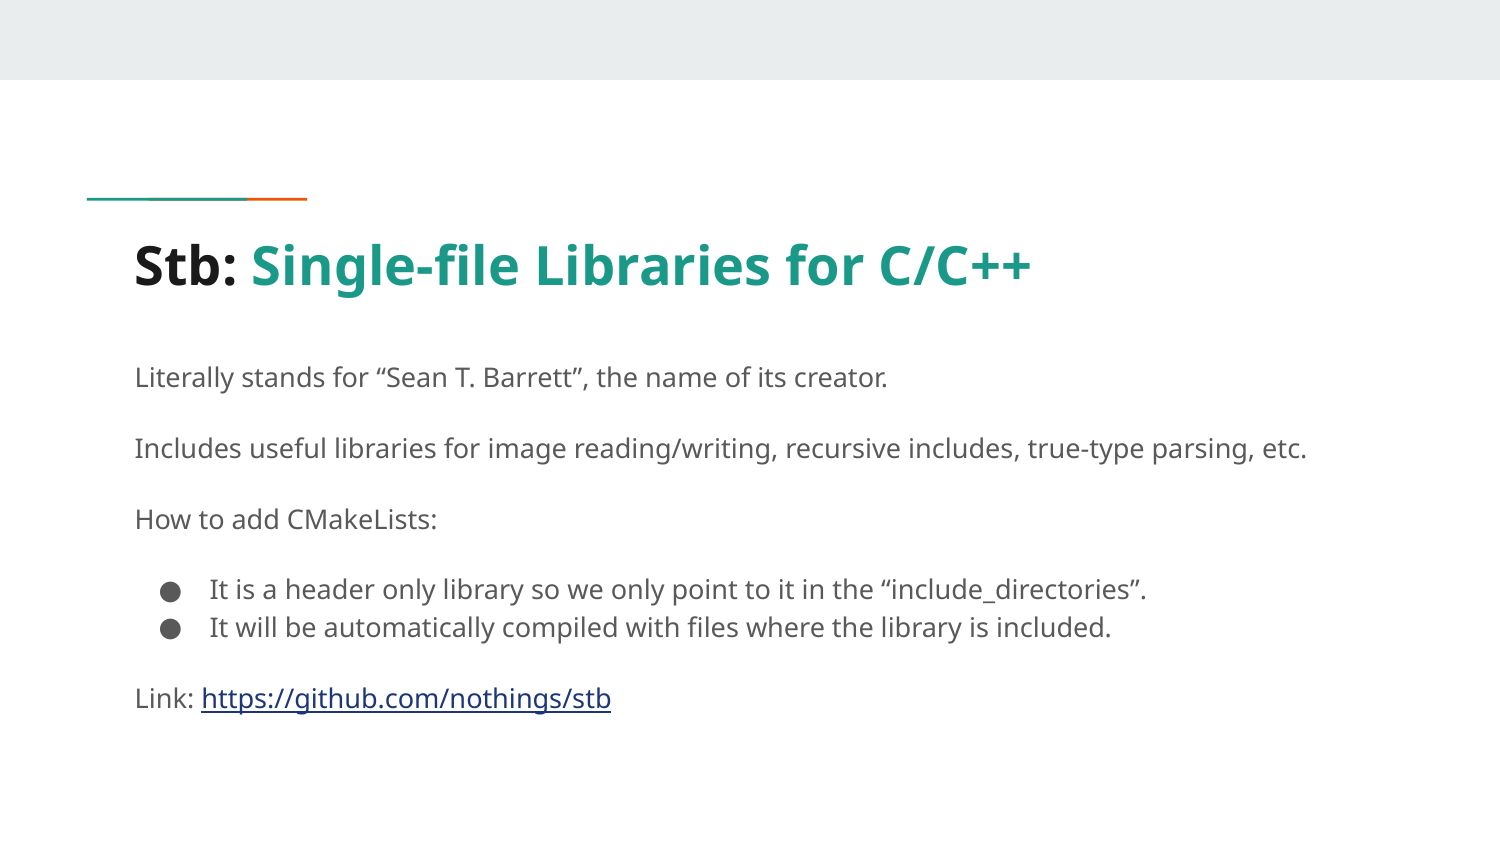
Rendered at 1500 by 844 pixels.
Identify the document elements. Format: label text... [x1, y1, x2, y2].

list Literally stands for “Sean T. Barrett”, the name of its creator. Includes useful libraries for image reading/writing, recursive includes, true-type parsing, etc. How to add CMakeLists: It is a header only library so we only point to it in the “include_directories”. It will be automatically compiled with files where the library is included. Link: https://github.com/nothings/stb [119, 341, 1381, 712]
title Stb: Single-file Libraries for C/C++ [119, 216, 1381, 305]
